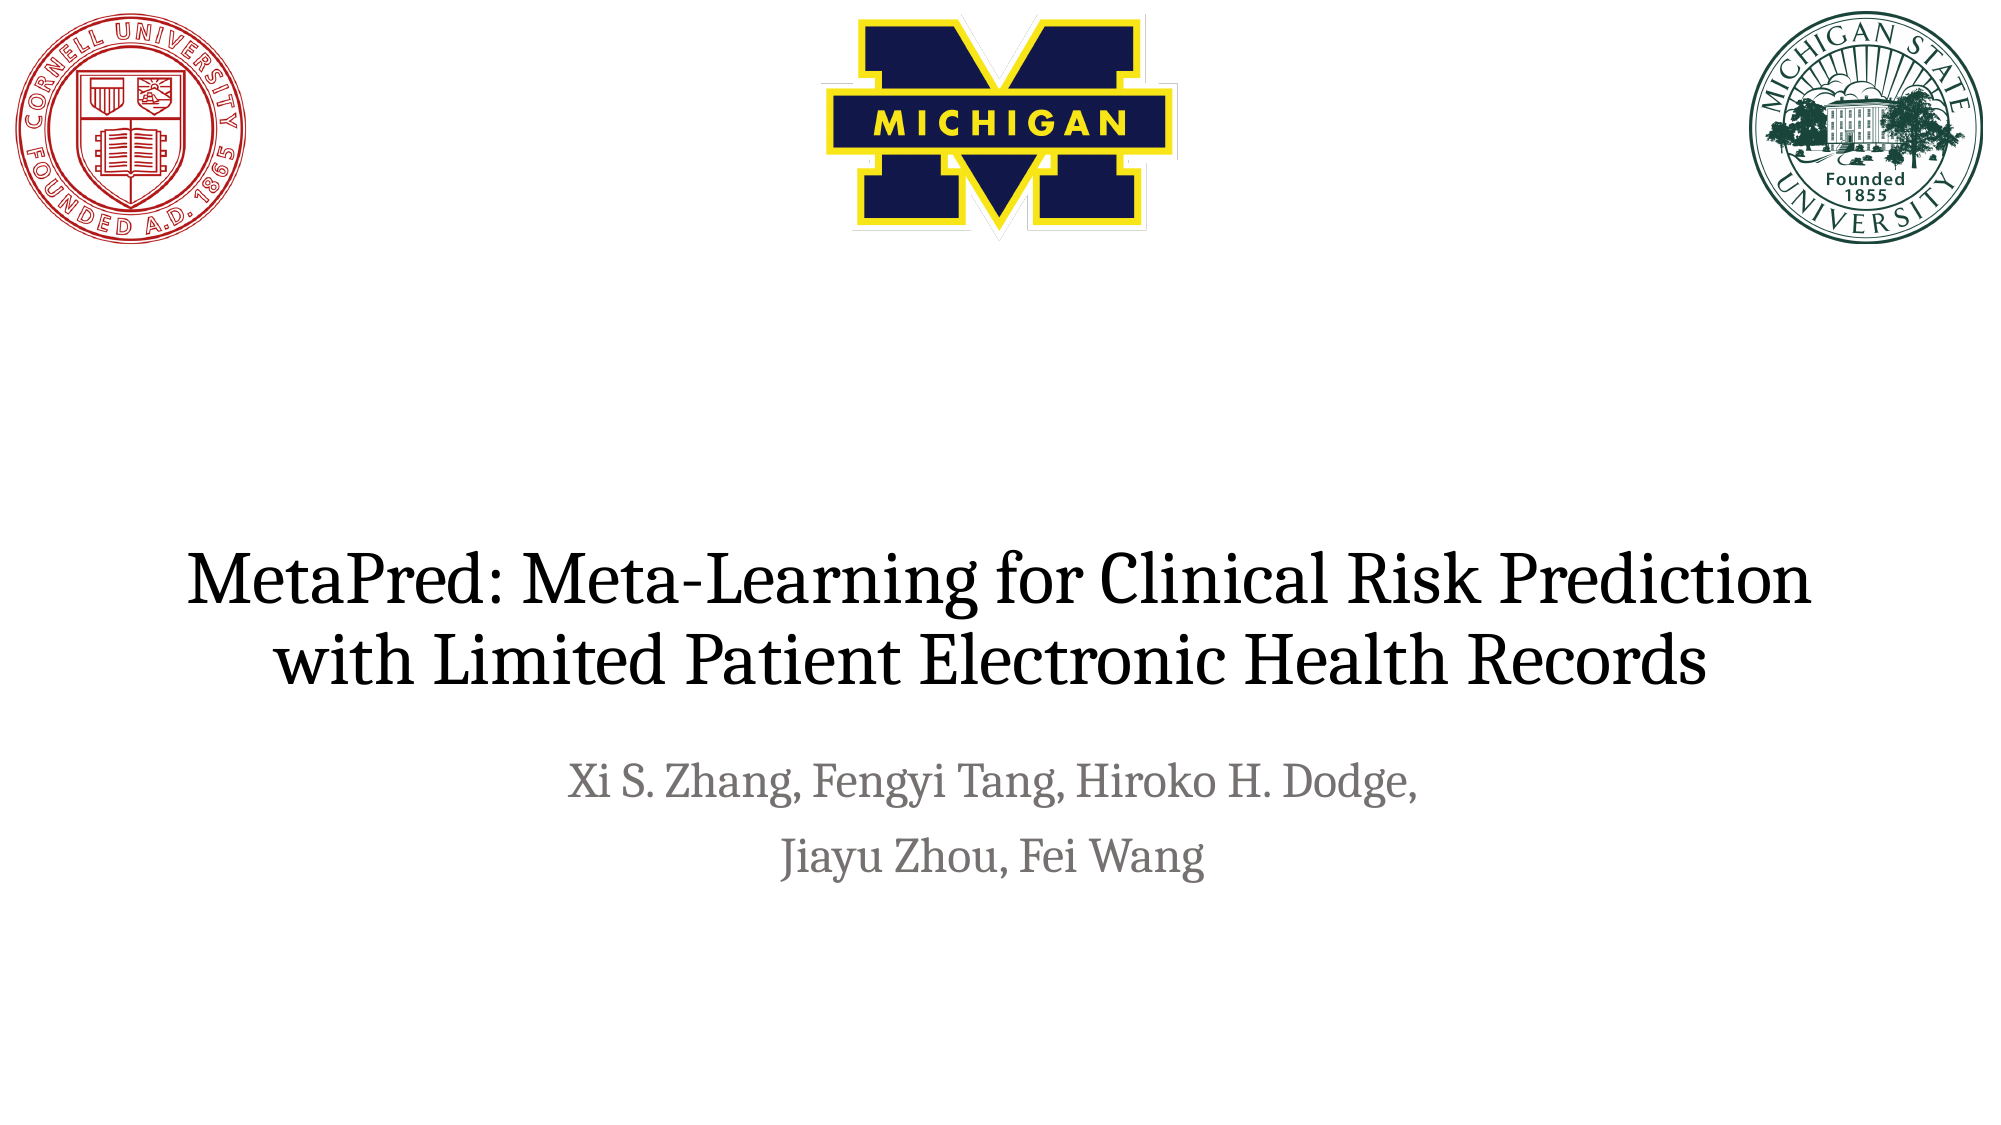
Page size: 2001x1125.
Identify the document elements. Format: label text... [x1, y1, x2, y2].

subtitle MetaPred: Meta-Learning for Clinical Risk Prediction with Limited Patient Electronic Health Records [130, 531, 1872, 803]
text_box Xi S. Zhang, Fengyi Tang, Hiroko H. Dodge, Jiayu Zhou, Fei Wang [248, 747, 1749, 907]
picture [821, 14, 1179, 241]
picture [1749, 11, 1983, 244]
picture [0, 0, 299, 297]
